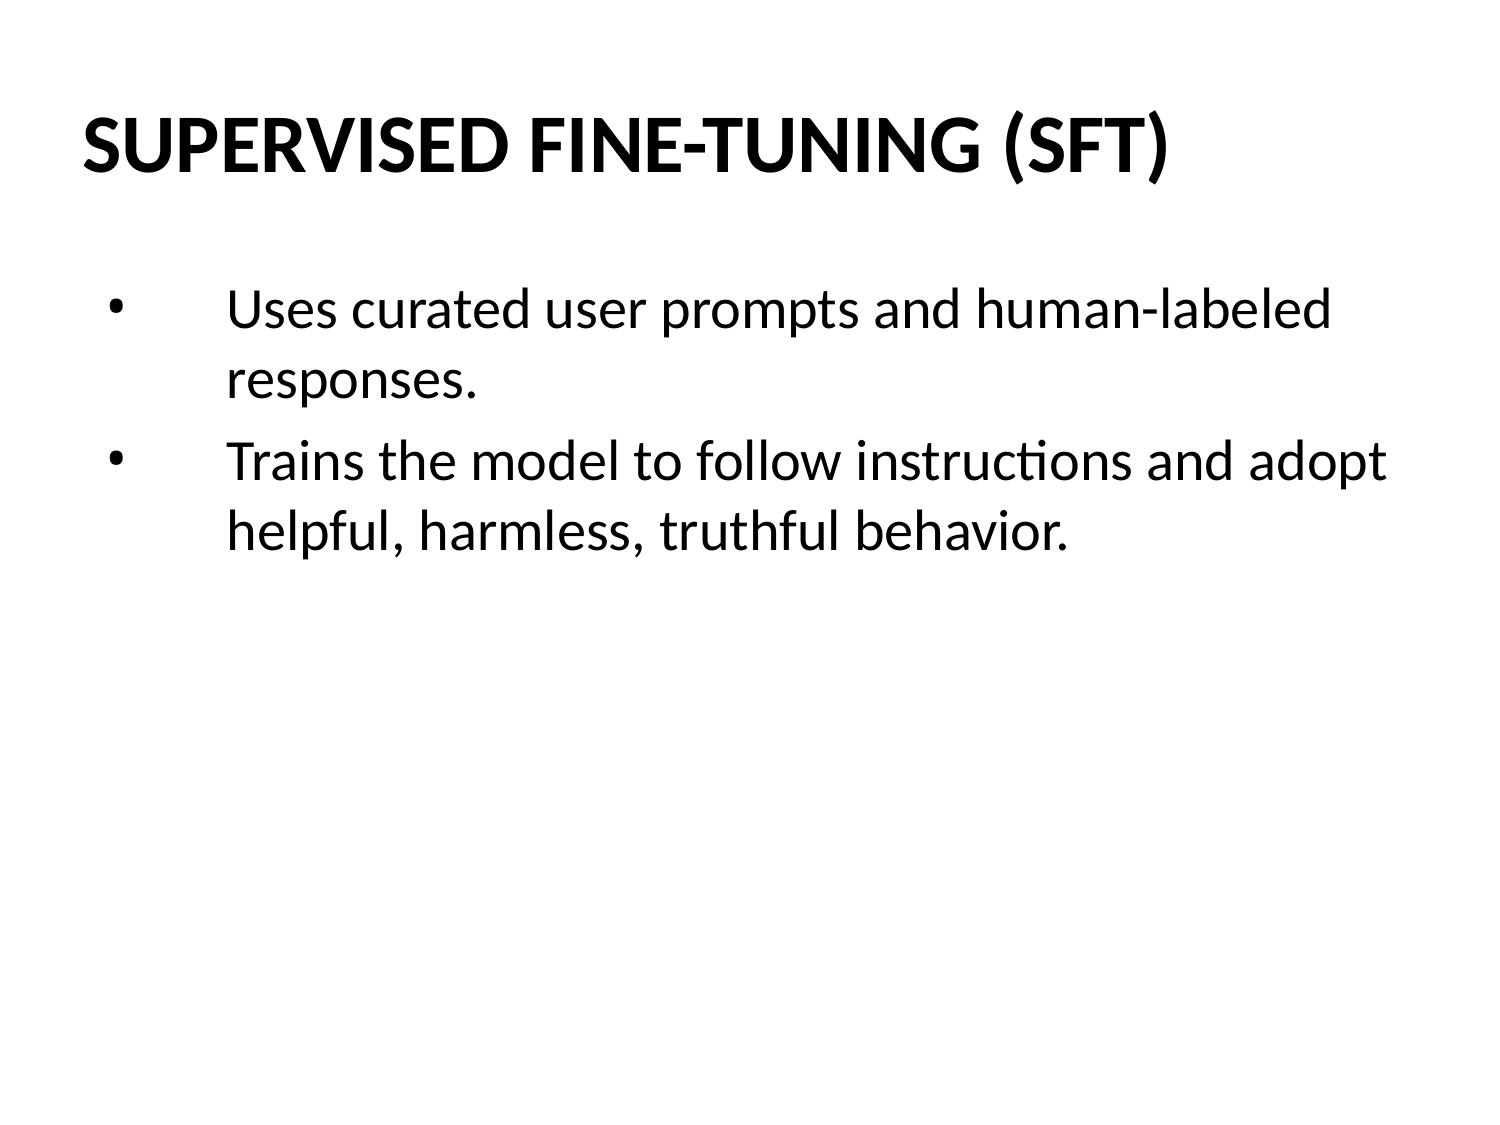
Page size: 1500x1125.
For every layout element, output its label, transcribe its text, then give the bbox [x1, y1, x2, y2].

list Uses curated user prompts and human-labeled responses. Trains the model to follow instructions and adopt helpful, harmless, truthful behavior. [74, 261, 1426, 1006]
title Supervised Fine-Tuning (SFT) [74, 44, 1426, 234]
